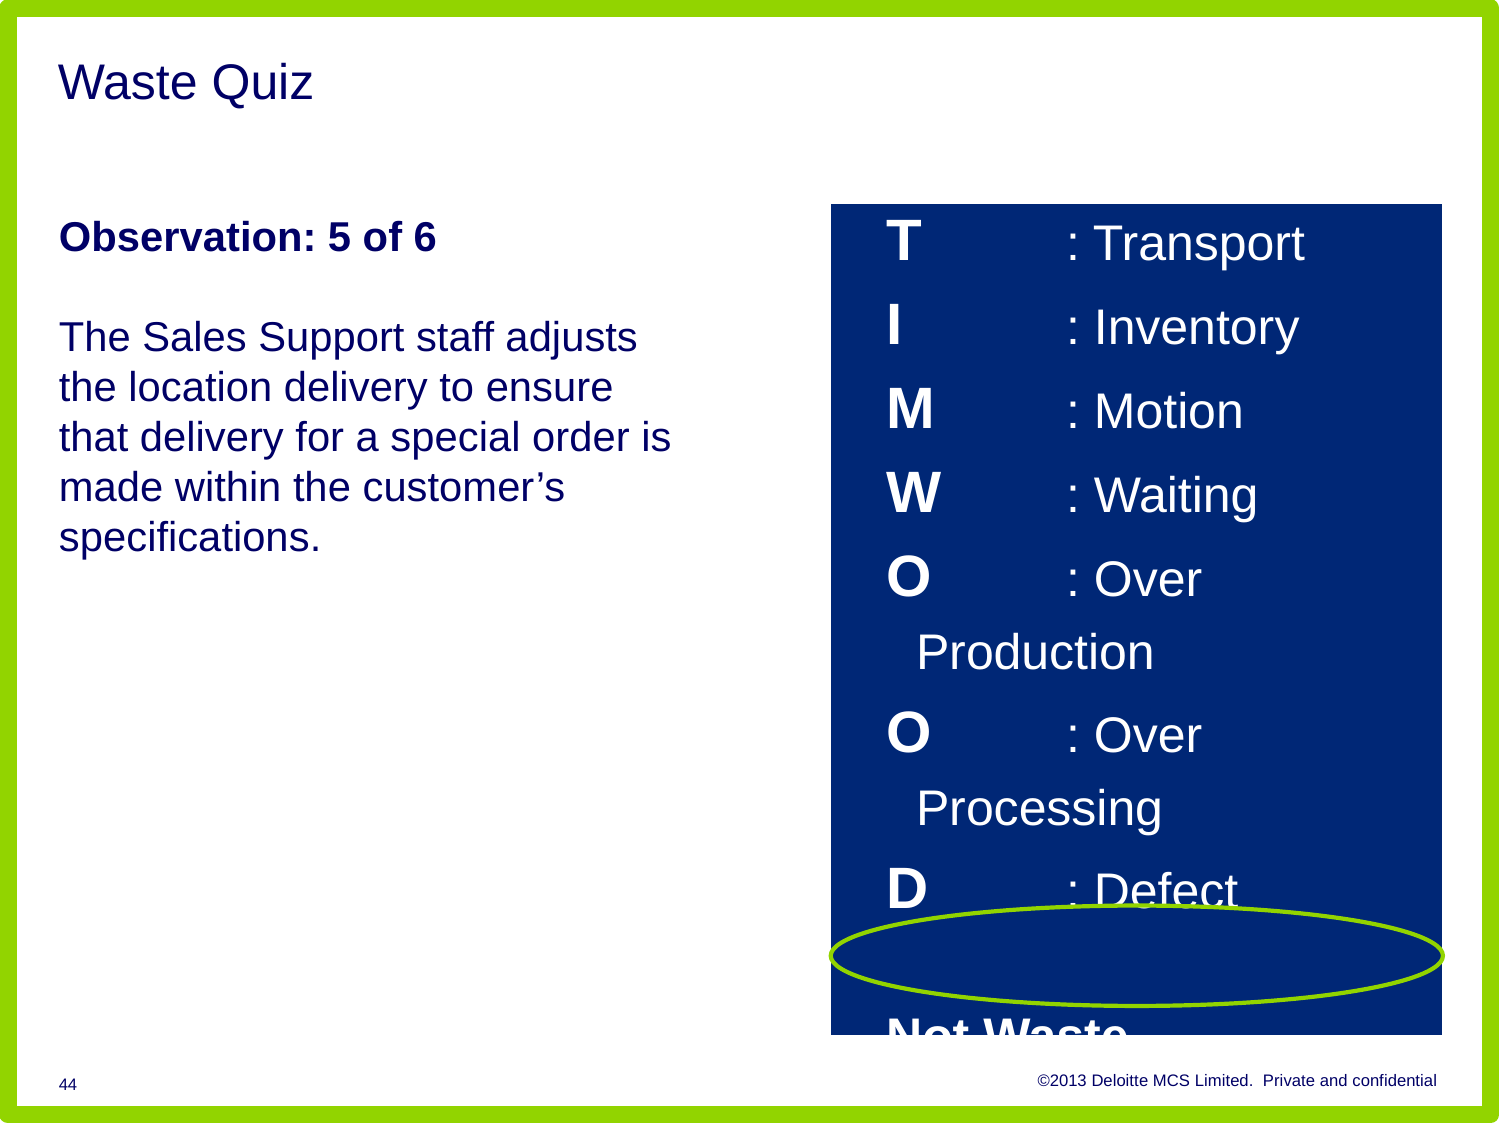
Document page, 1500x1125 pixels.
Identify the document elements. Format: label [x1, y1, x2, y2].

text_box [6, 6, 1493, 1117]
